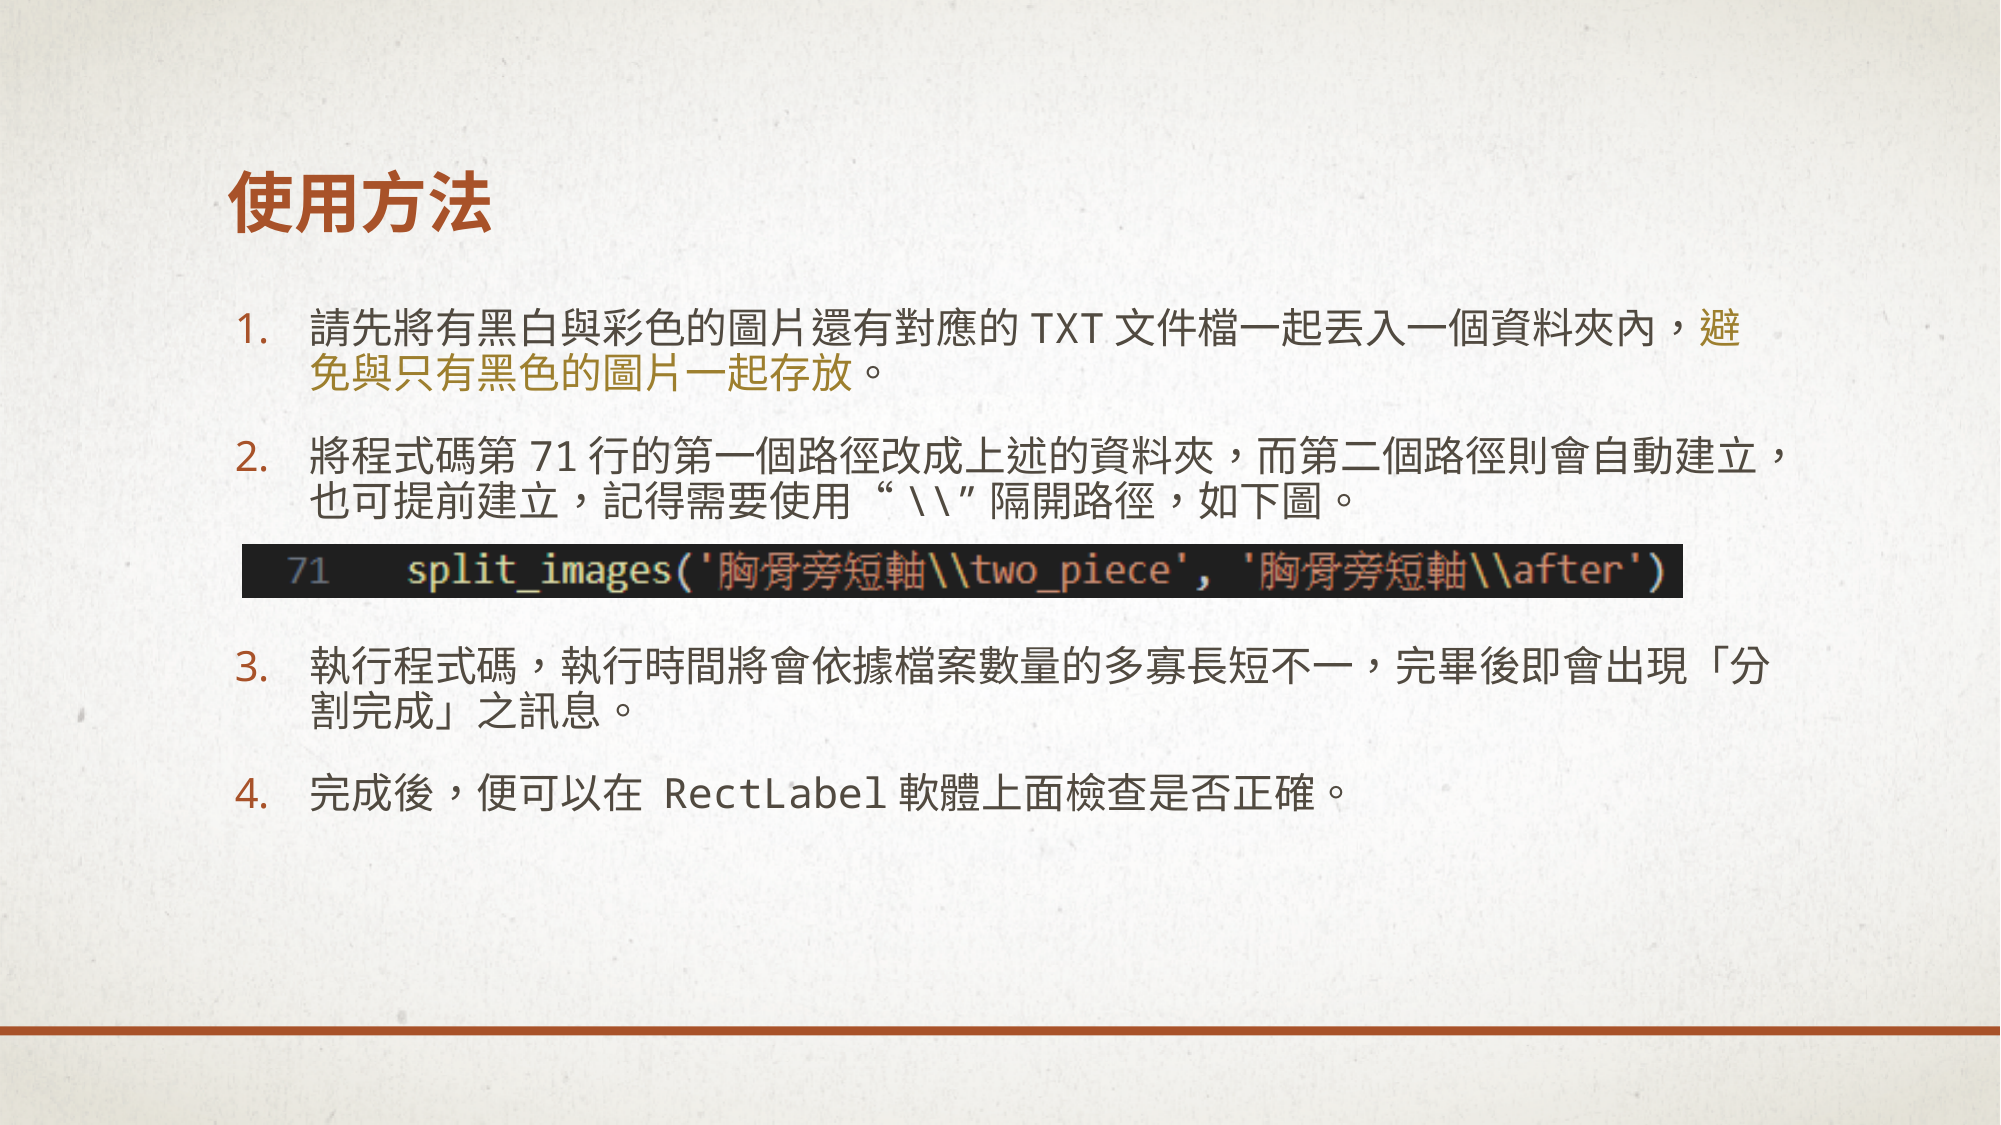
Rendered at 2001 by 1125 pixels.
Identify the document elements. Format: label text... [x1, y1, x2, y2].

picture [0, 0, 2001, 1125]
list 請先將有黑白與彩色的圖片還有對應的TXT文件檔一起丟入一個資料夾內，避免與只有黑色的圖片一起存放。 將程式碼第71行的第一個路徑改成上述的資料夾，而第二個路徑則會自動建立，也可提前建立，記得需要使用“\\”隔開路徑，如下圖。 執行程式碼，執行時間將會依據檔案數量的多寡長短不一，完畢後即會出現「分割完成」之訊息。 完成後，便可以在 RectLabel軟體上面檢查是否正確。 [212, 299, 1788, 975]
title 使用方法 [212, 62, 1788, 250]
